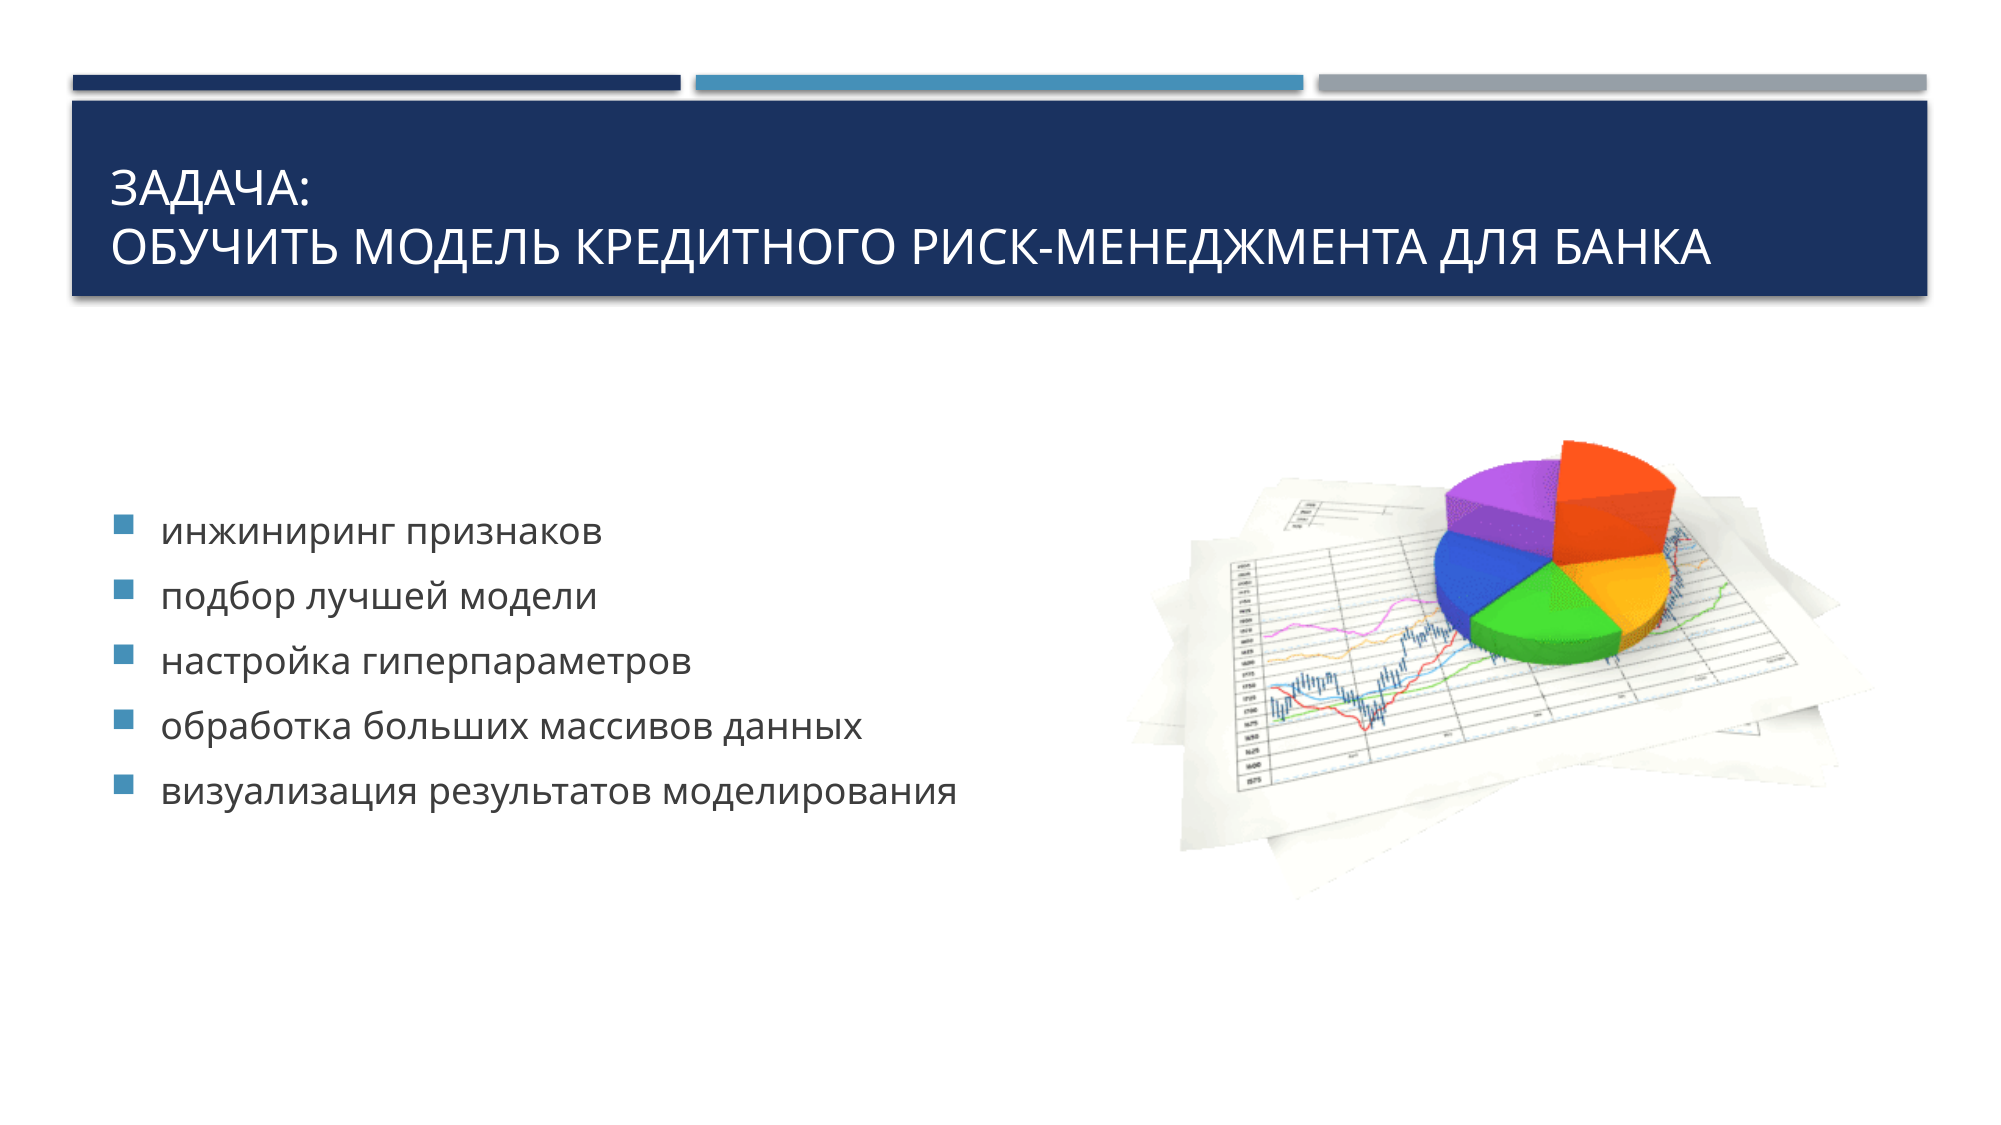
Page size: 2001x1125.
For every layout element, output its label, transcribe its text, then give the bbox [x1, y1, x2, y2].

title Задача: обучить модель кредитного риск-менеджмента для банка [95, 115, 1905, 282]
list инжиниринг признаков подбор лучшей модели настройка гиперпараметров обработка больших массивов данных визуализация результатов моделирования [95, 357, 1905, 962]
picture [1109, 413, 1893, 962]
